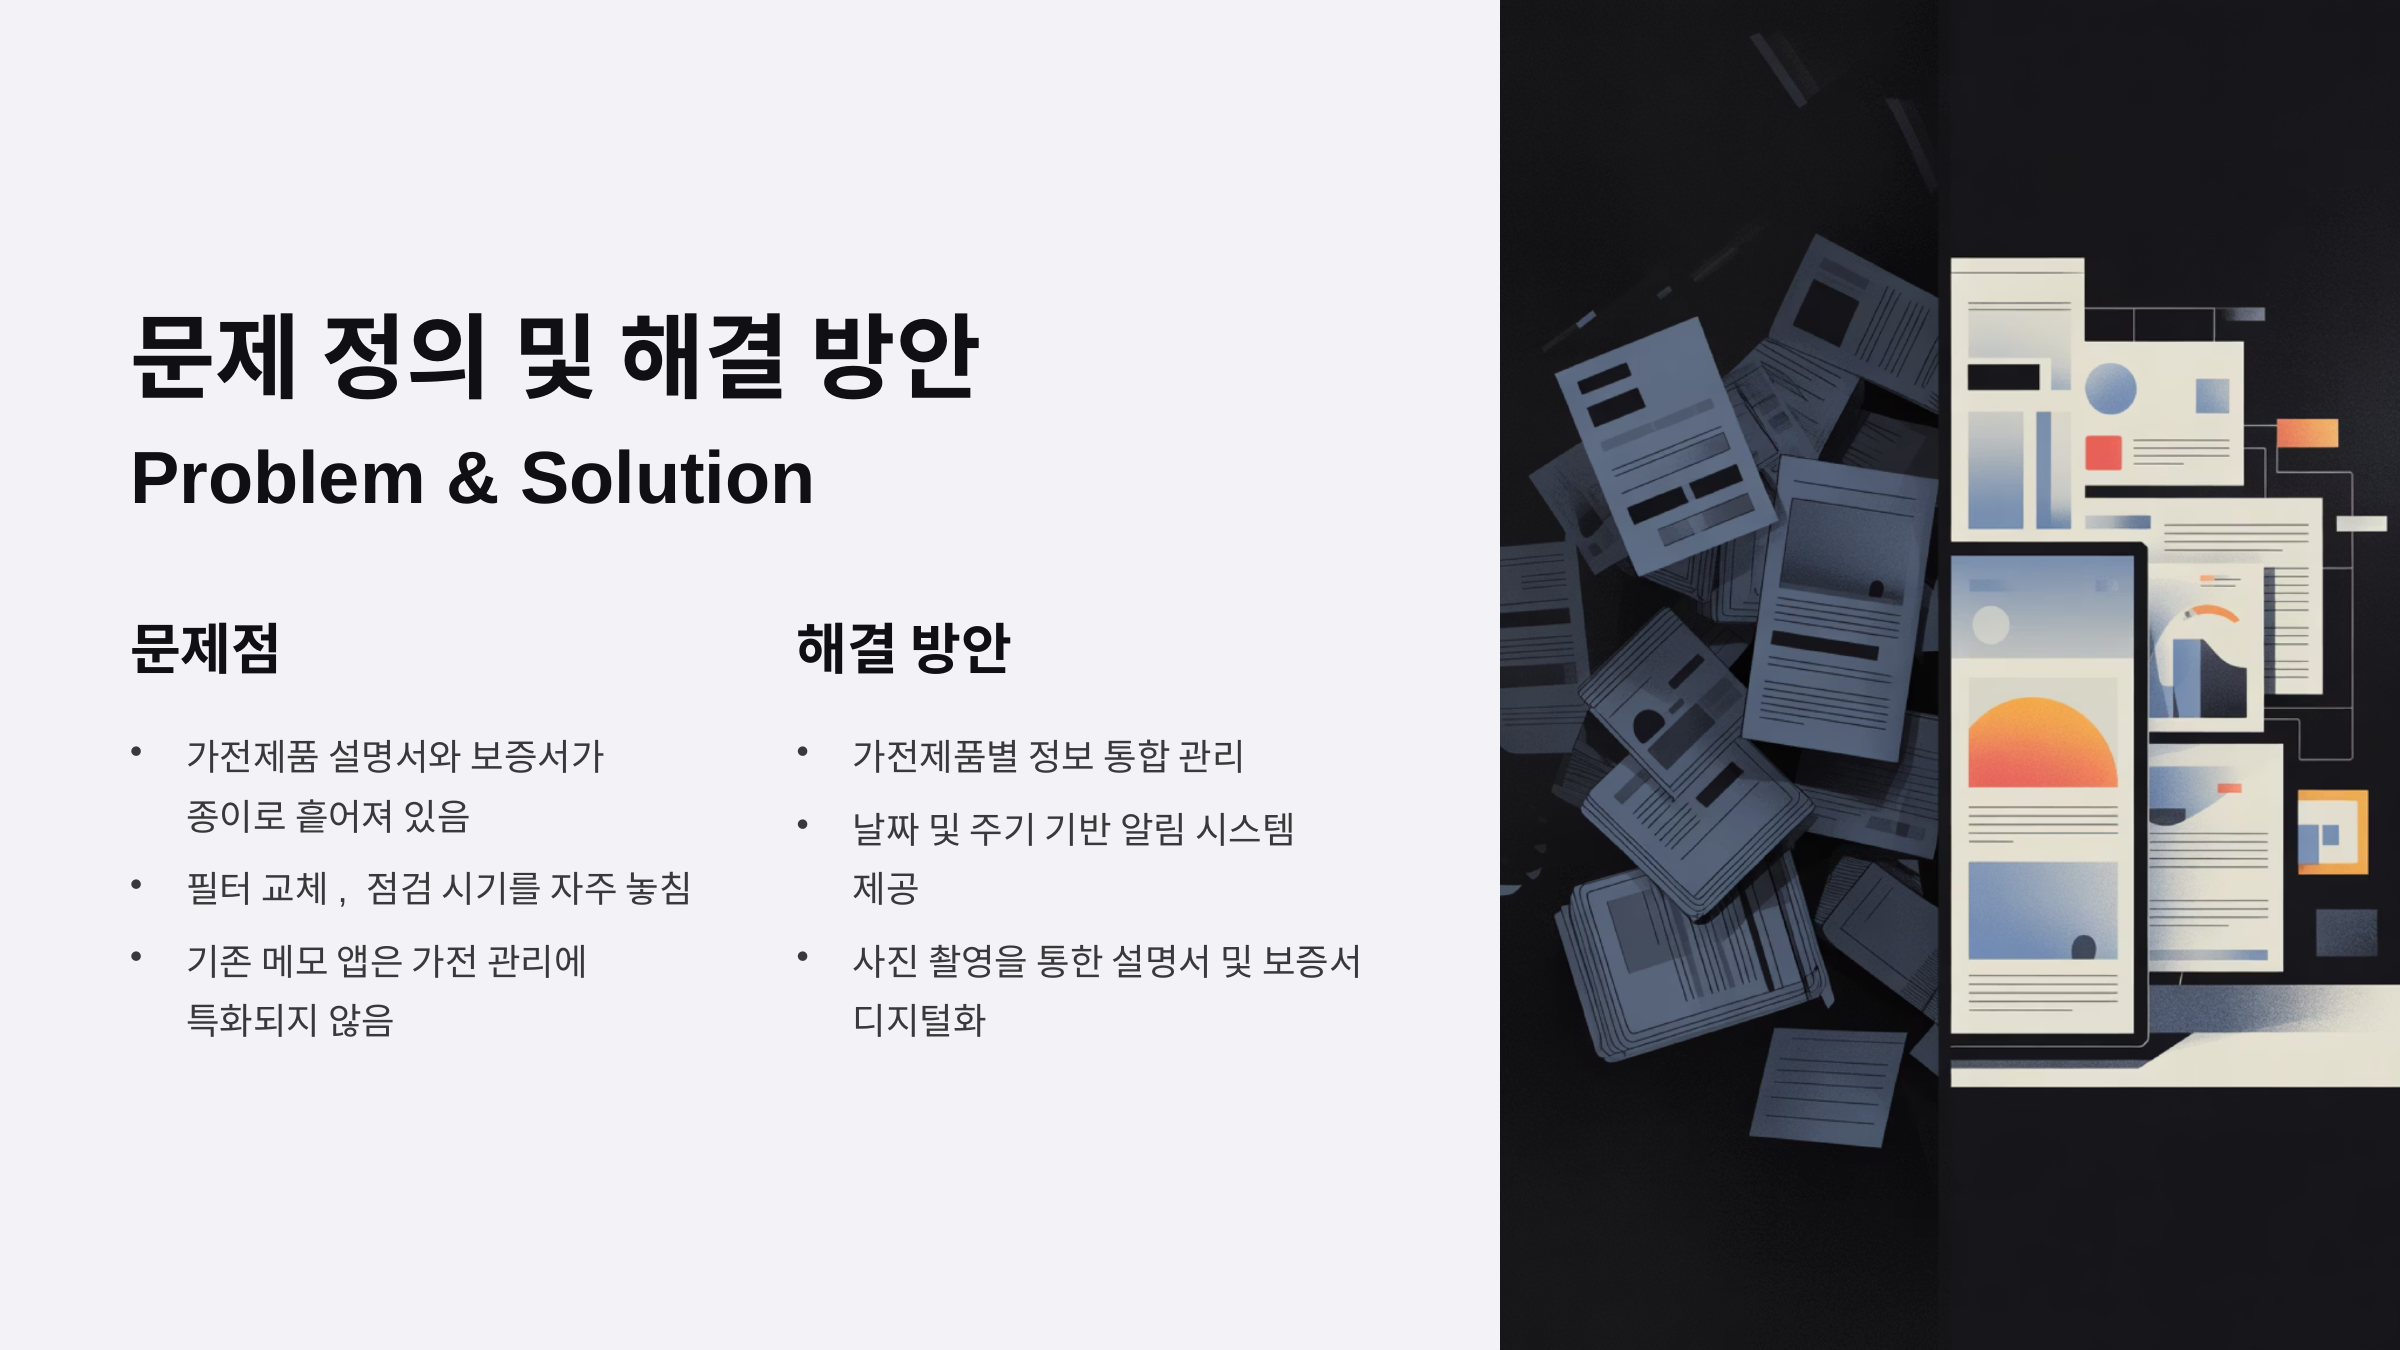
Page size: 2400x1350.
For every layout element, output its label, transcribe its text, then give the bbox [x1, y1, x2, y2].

text_box 날짜 및 주기 기반 알림 시스템 제공 [796, 791, 1371, 911]
picture [1499, 0, 2400, 1350]
text_box 기존 메모 앱은 가전 관리에 특화되지 않음 [130, 923, 705, 1043]
text_box 가전제품별 정보 통합 관리 [796, 718, 1371, 779]
text_box 가전제품 설명서와 보증서가 종이로 흩어져 있음 [130, 718, 705, 838]
text_box 사진 촬영을 통한 설명서 및 보증서 디지털화 [796, 923, 1371, 1043]
text_box Problem & Solution [130, 425, 875, 519]
text_box 문제점 [130, 611, 689, 682]
text_box 해결 방안 [796, 611, 1355, 682]
text_box 필터 교체, 점검 시기를 자주 놓침 [130, 850, 705, 911]
text_box 문제 정의 및 해결 방안 [130, 294, 1061, 411]
